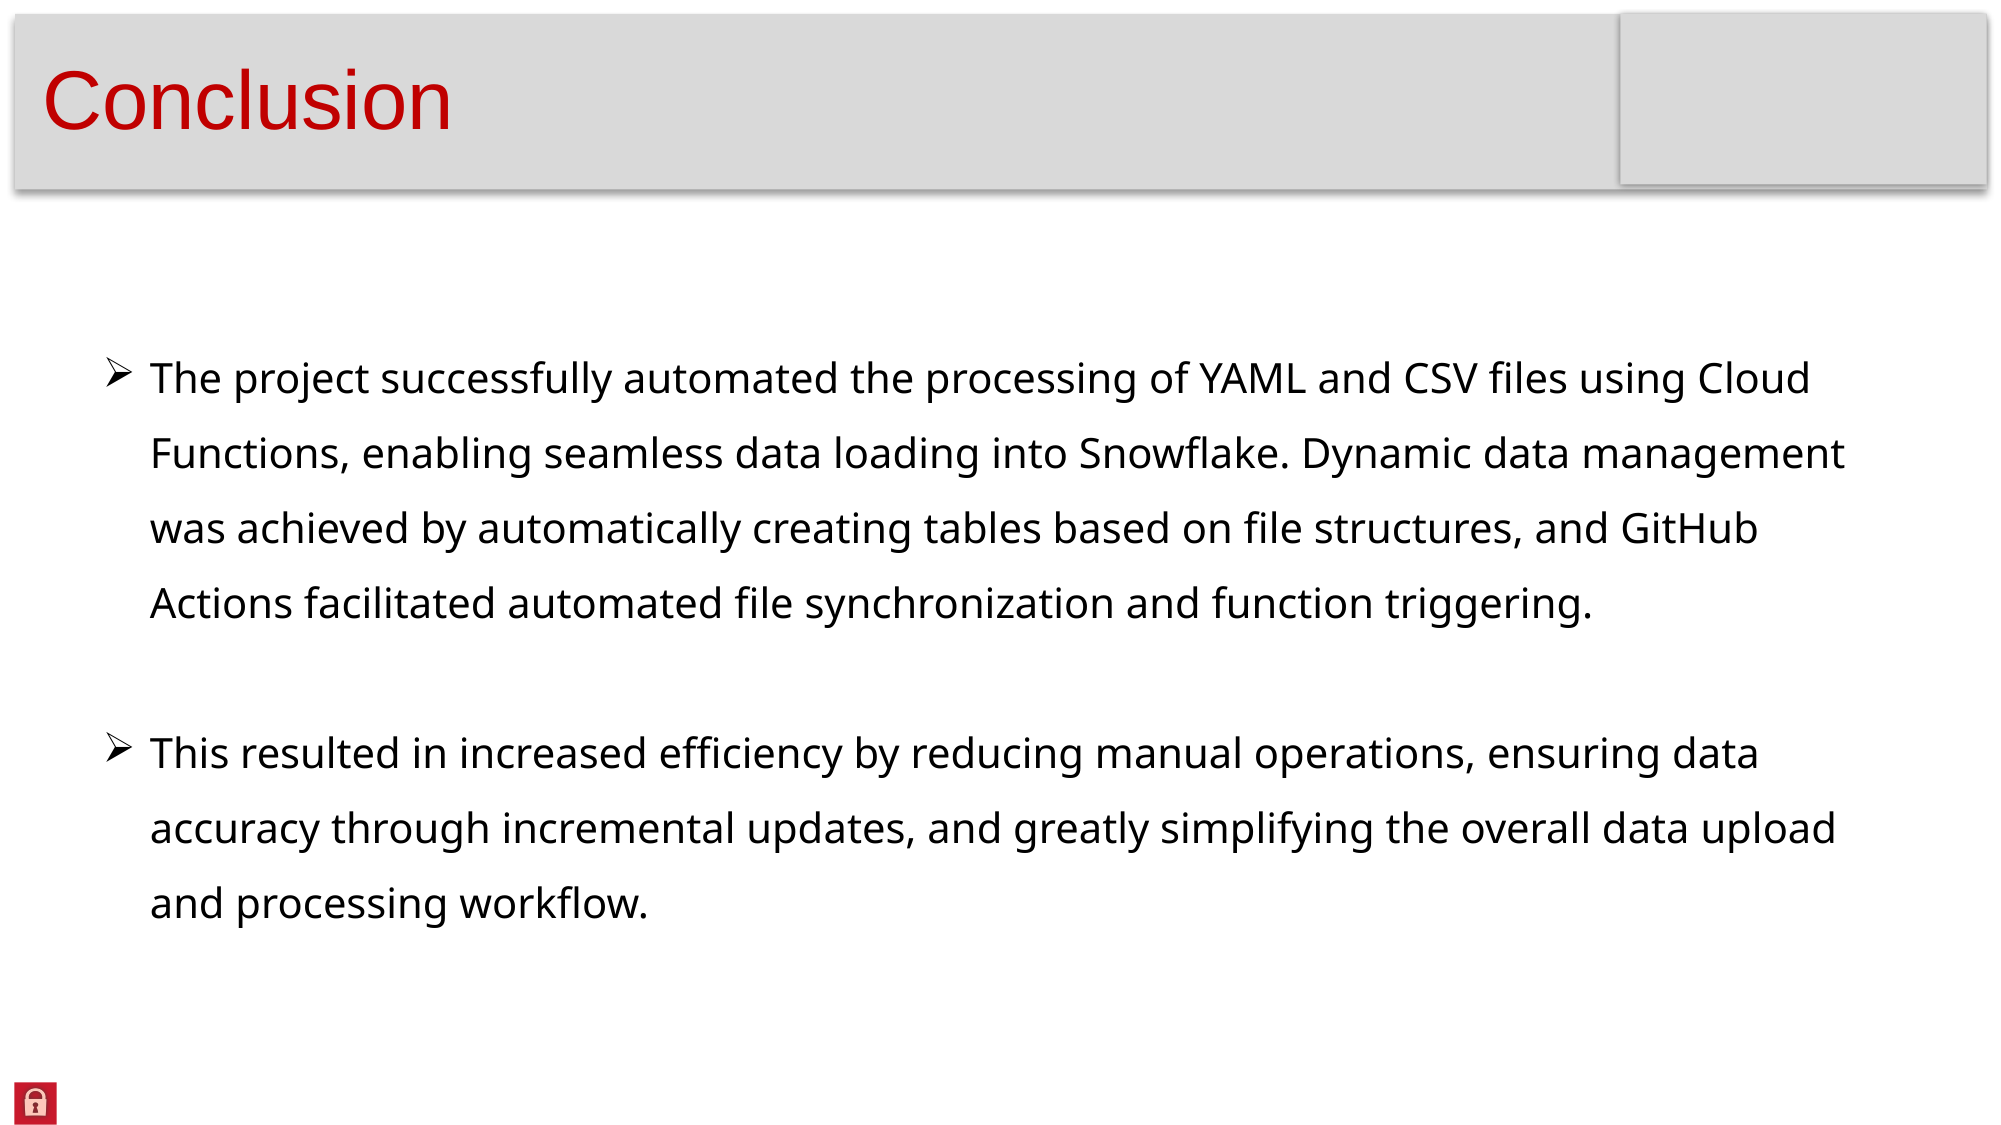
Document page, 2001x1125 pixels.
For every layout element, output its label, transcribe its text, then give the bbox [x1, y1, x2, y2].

text_box Conclusion [27, 55, 1578, 206]
text_box The project successfully automated the processing of YAML and CSV files using Cloud Functions, enabling seamless data loading into Snowflake. Dynamic data management was achieved by automatically creating tables based on file structures, and GitHub Actions facilitated automated file synchronization and function triggering. This resulted in increased efficiency by reducing manual operations, ensuring data accuracy through incremental updates, and greatly simplifying the overall data upload and processing workflow. [88, 319, 1912, 935]
